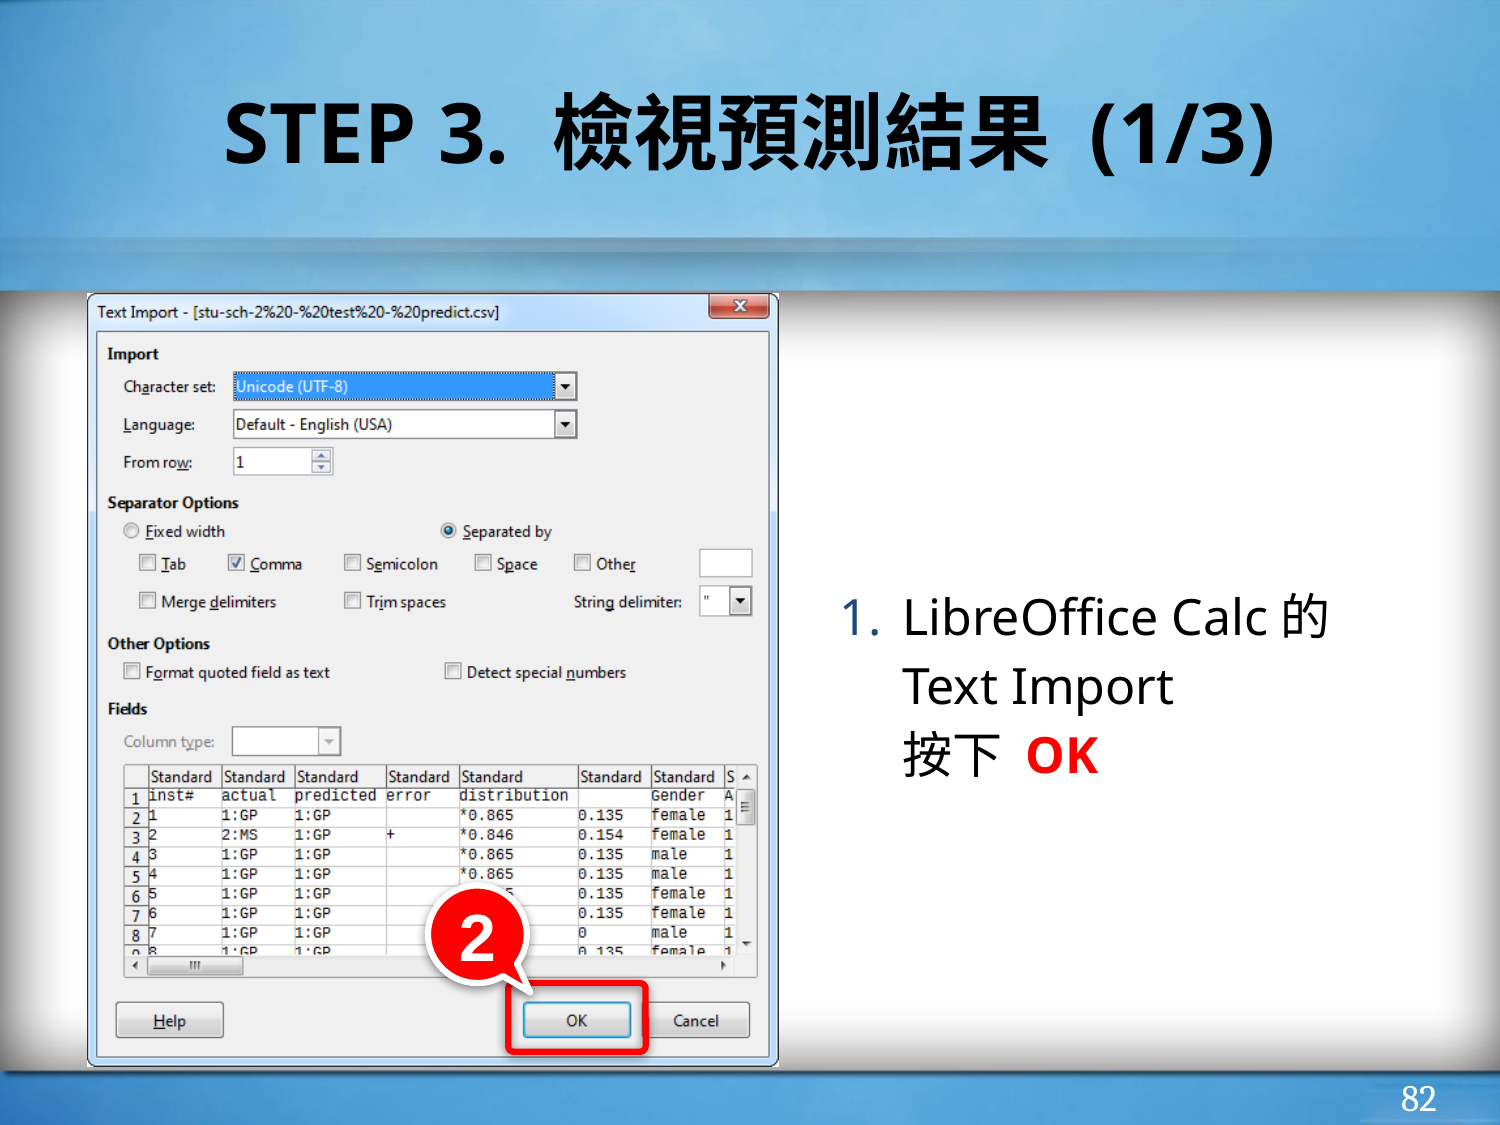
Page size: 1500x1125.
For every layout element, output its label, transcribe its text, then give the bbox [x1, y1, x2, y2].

slide_number ‹#› [1350, 1074, 1488, 1118]
title STEP 3. 檢視預測結果 (1/3) [78, 27, 1422, 232]
list LibreOffice Calc的Text Import 按下 OK [812, 293, 1432, 1067]
picture [0, 0, 1500, 1125]
